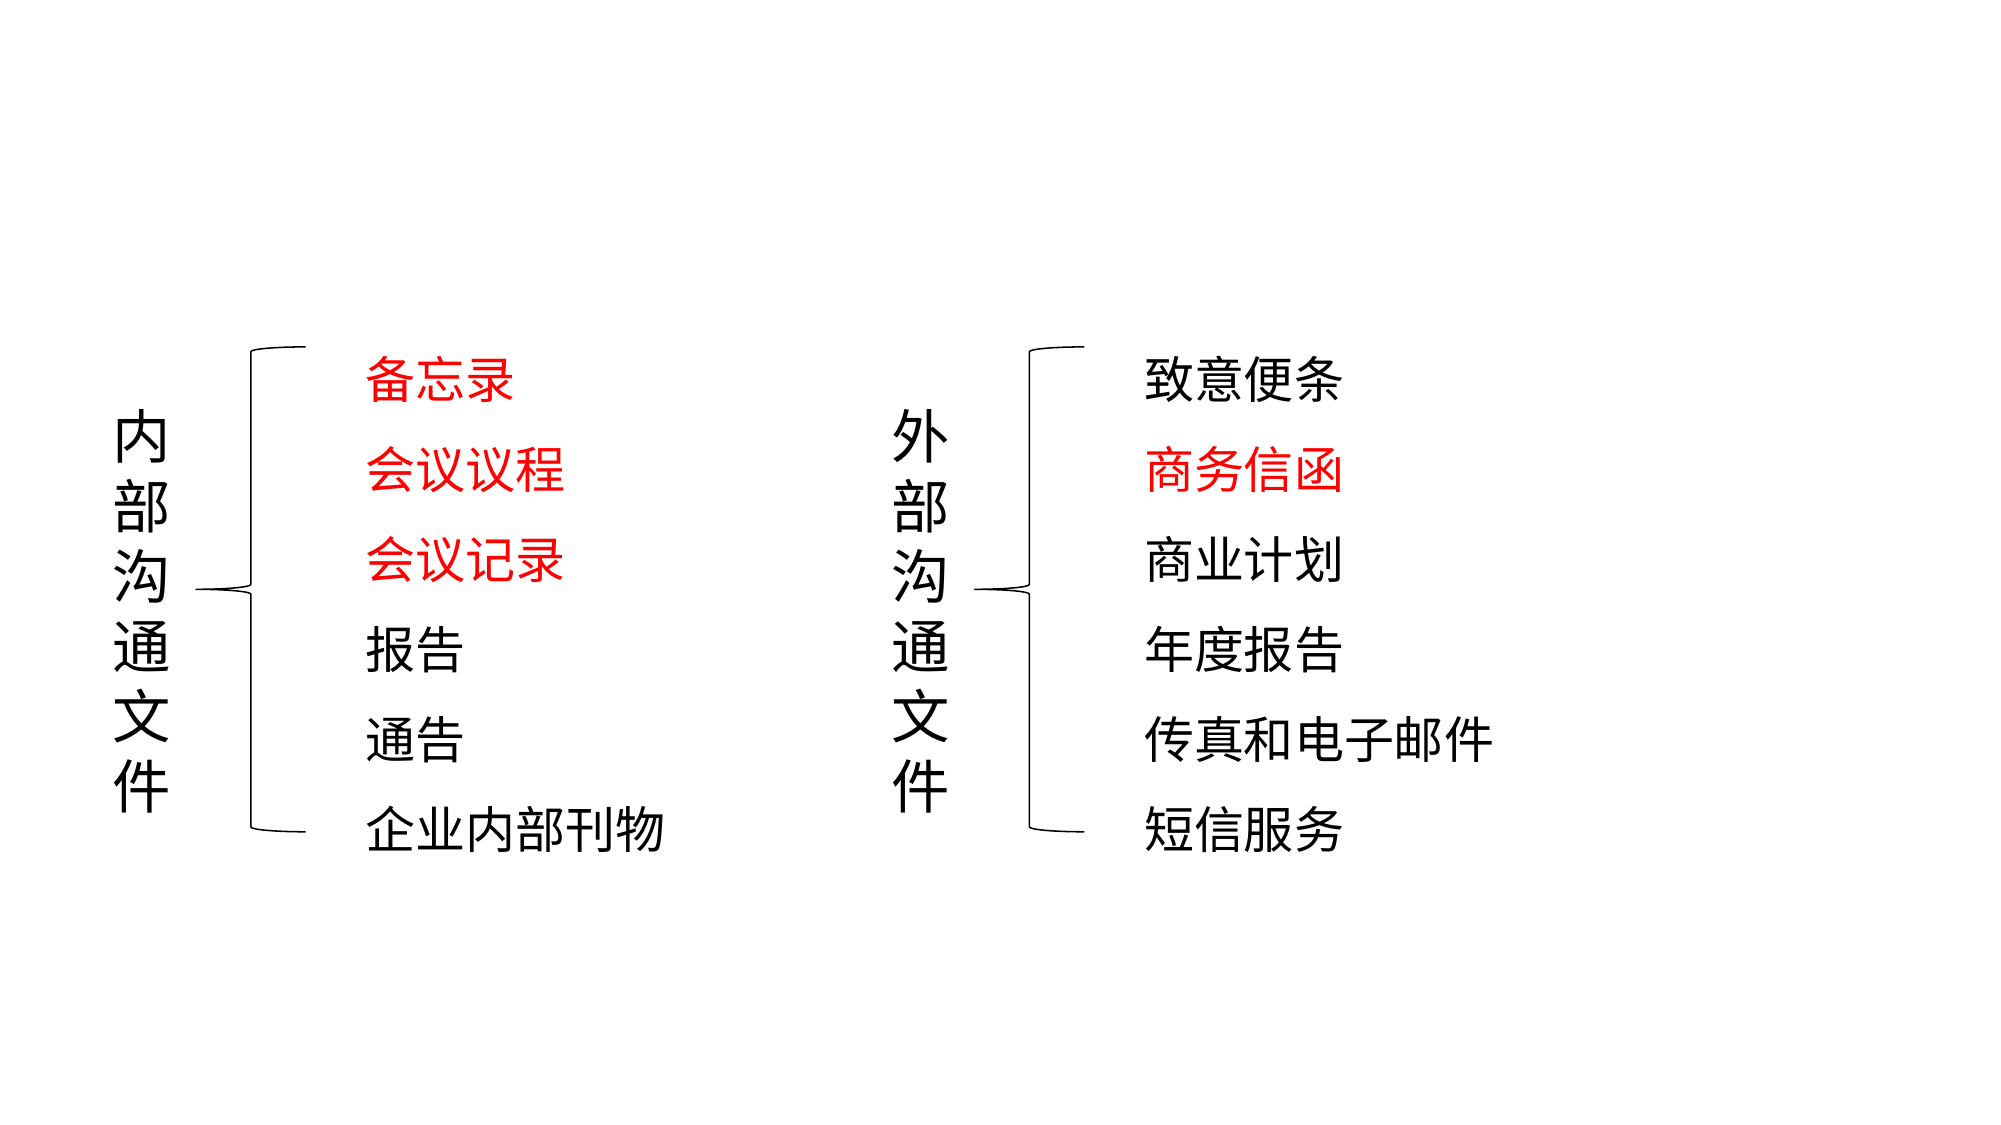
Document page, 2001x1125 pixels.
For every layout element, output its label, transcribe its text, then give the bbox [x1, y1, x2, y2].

text_box 致意便条 商务信函 商业计划 年度报告 传真和电子邮件 短信服务 [1129, 310, 2000, 866]
text_box 备忘录 会议议程 会议记录 报告 通告 企业内部刊物 [350, 310, 1129, 866]
text_box [196, 346, 306, 832]
text_box 外部沟通文件 [881, 392, 961, 828]
text_box [974, 346, 1085, 832]
text_box 内部沟通文件 [102, 392, 182, 828]
